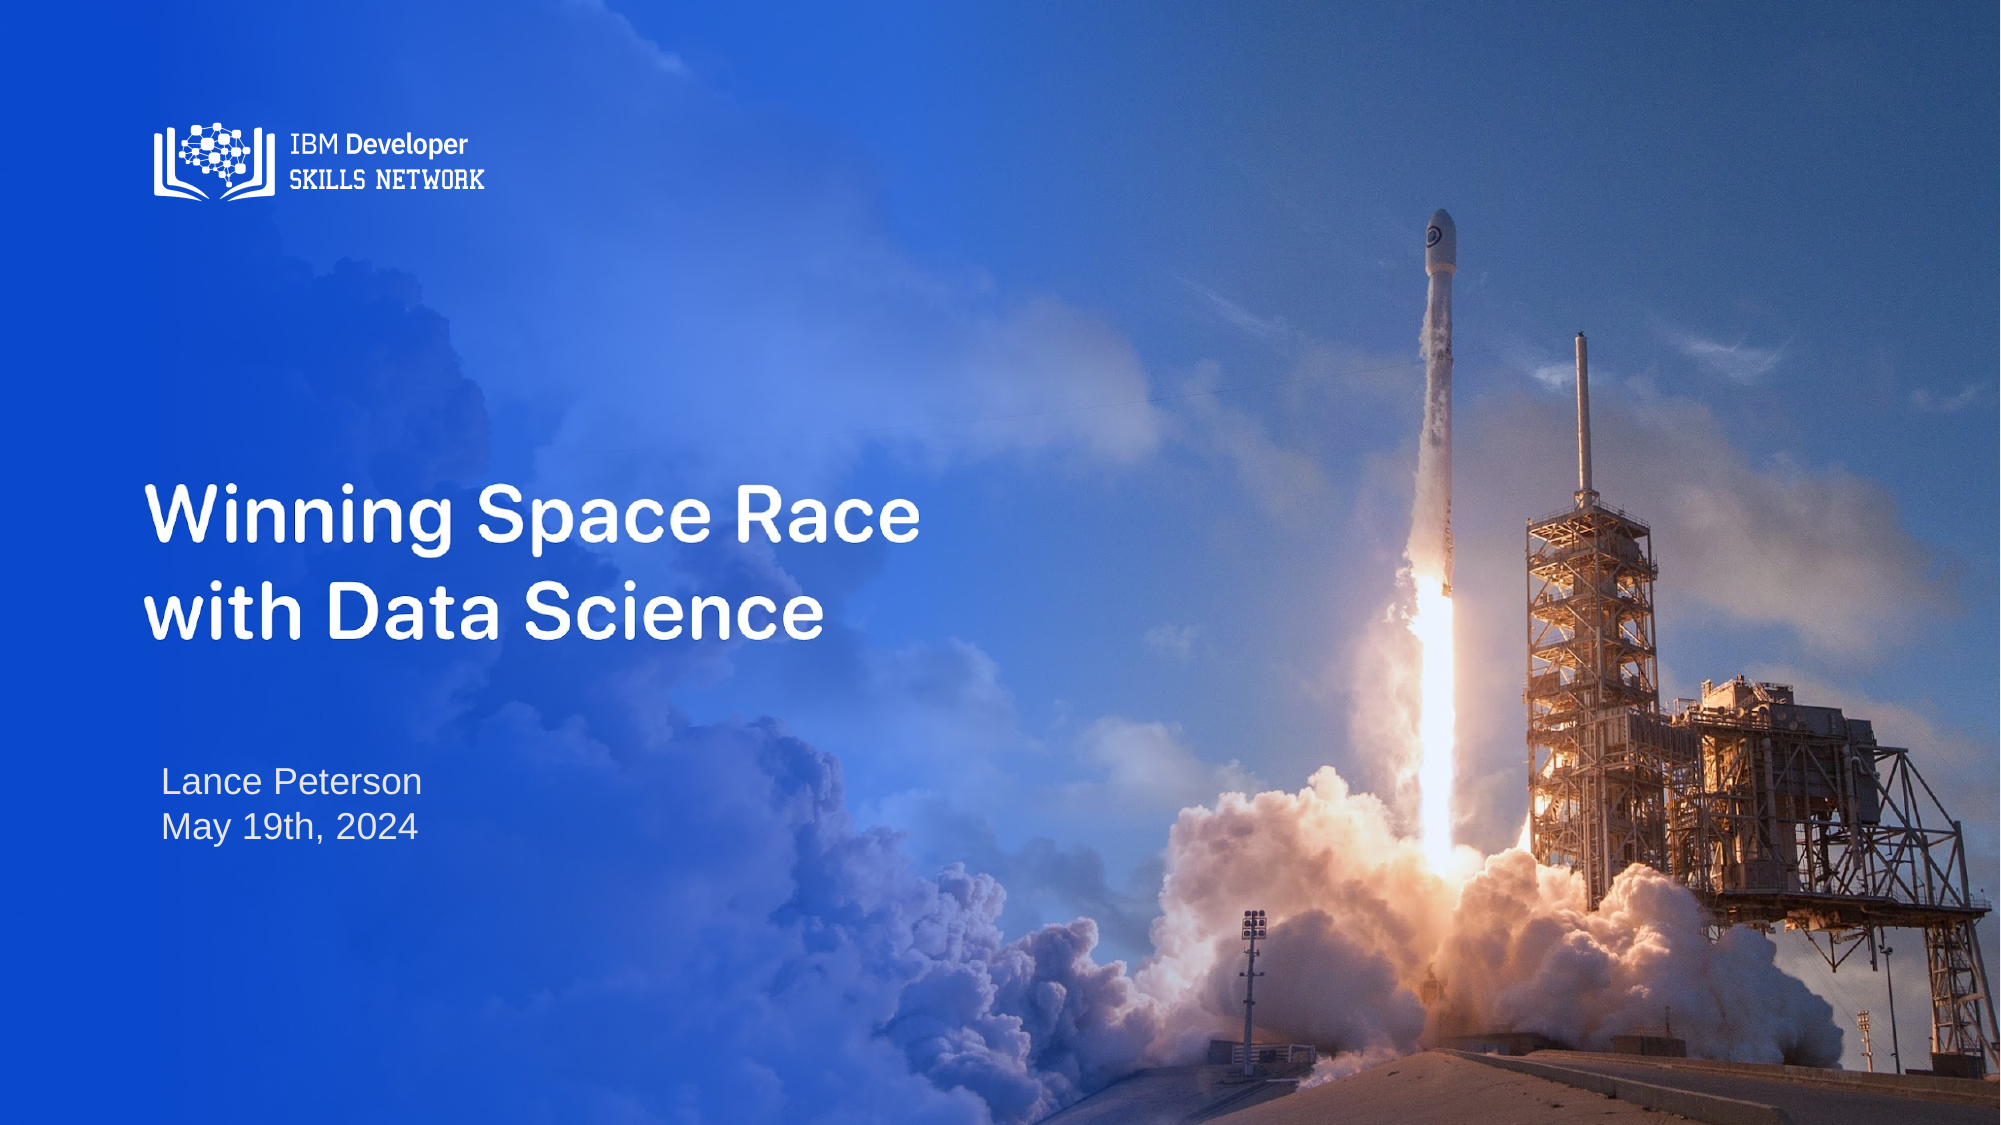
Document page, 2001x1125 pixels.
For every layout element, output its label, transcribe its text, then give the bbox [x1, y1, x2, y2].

picture [0, 0, 2001, 1125]
text_box Lance Peterson May 19th, 2024 [145, 749, 559, 855]
